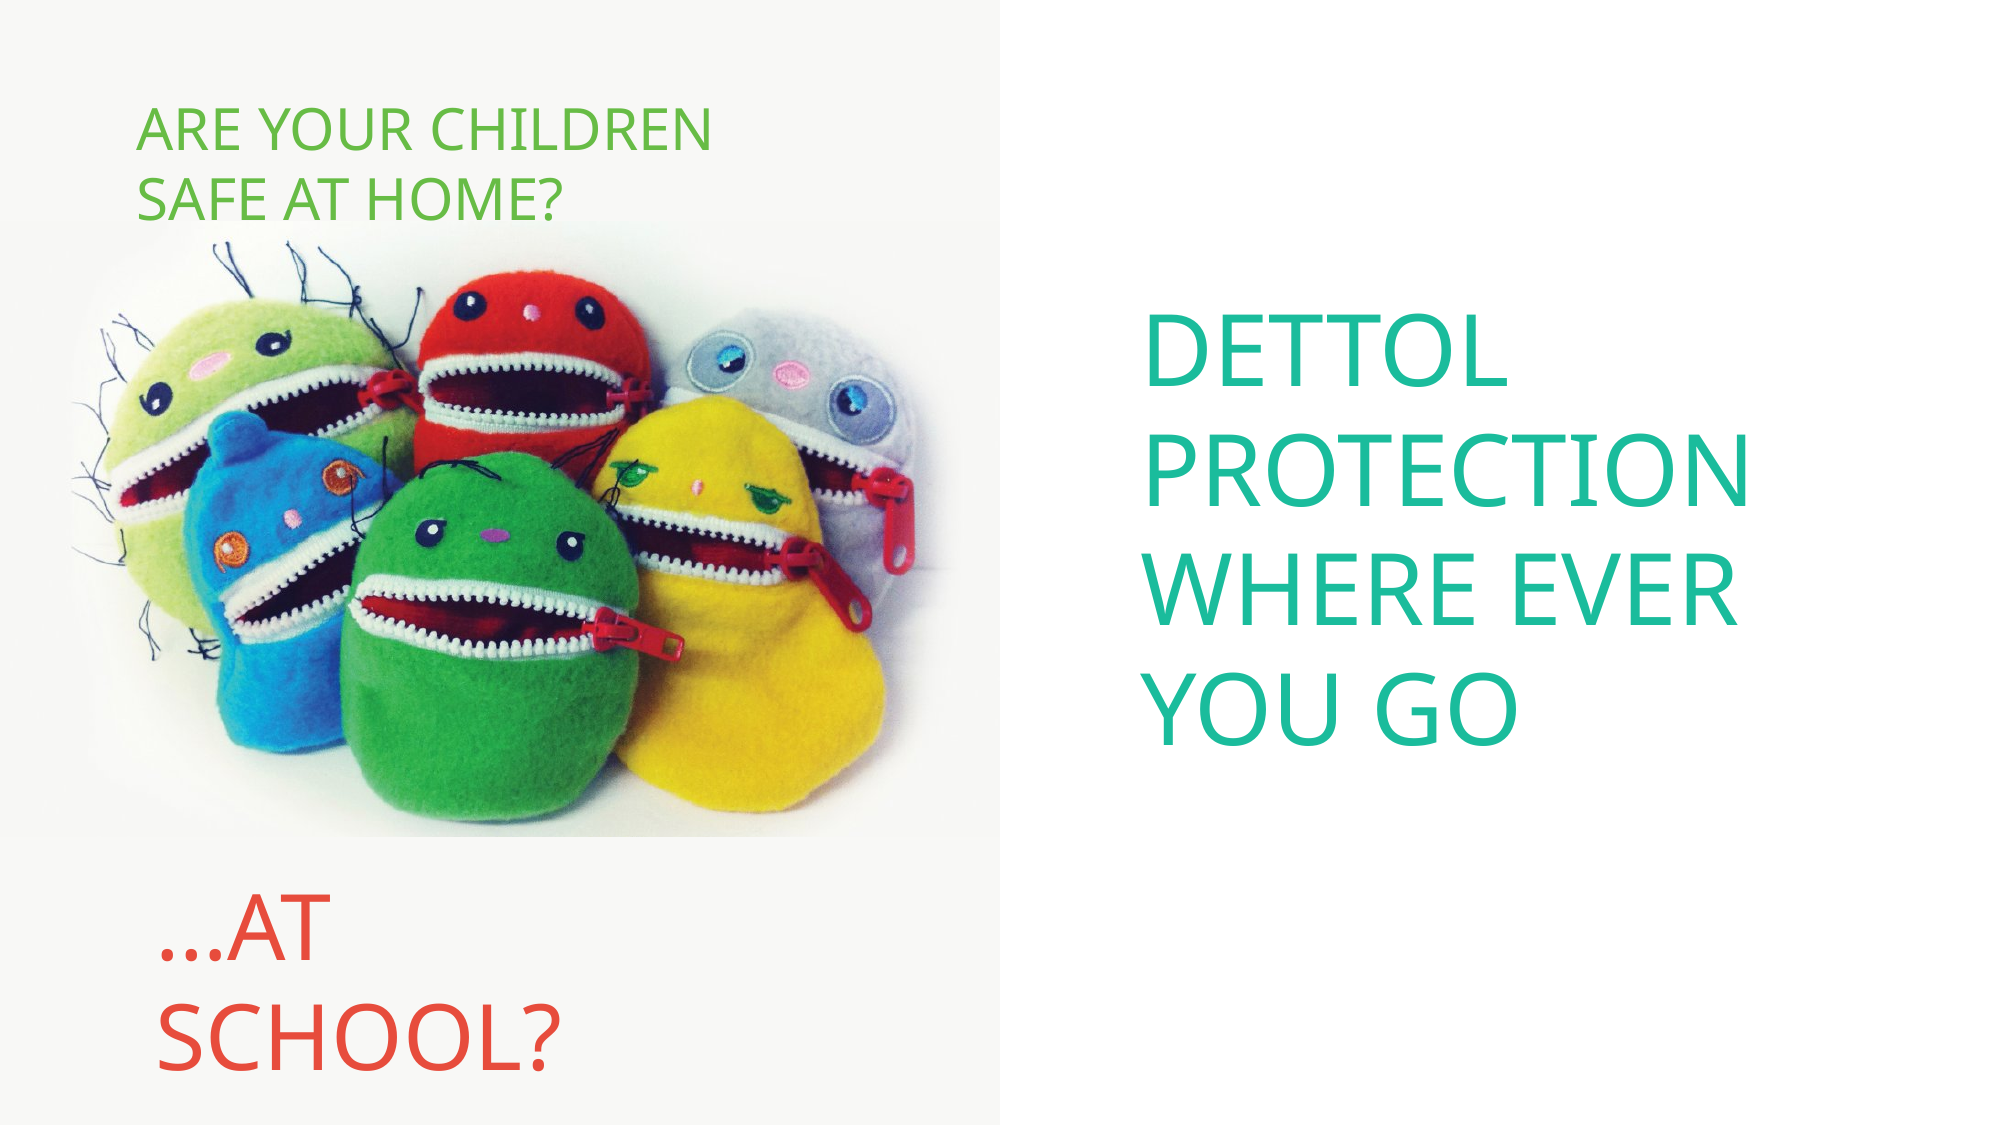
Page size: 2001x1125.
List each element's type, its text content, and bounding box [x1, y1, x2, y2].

text_box …AT SCHOOL? [140, 861, 662, 1097]
picture [0, 221, 1000, 837]
text_box ARE YOUR CHILDREN SAFE AT HOME? [122, 84, 866, 221]
text_box DETTOL PROTECTION WHERE EVER YOU GO [1125, 278, 1891, 774]
text_box [0, 0, 1001, 1125]
